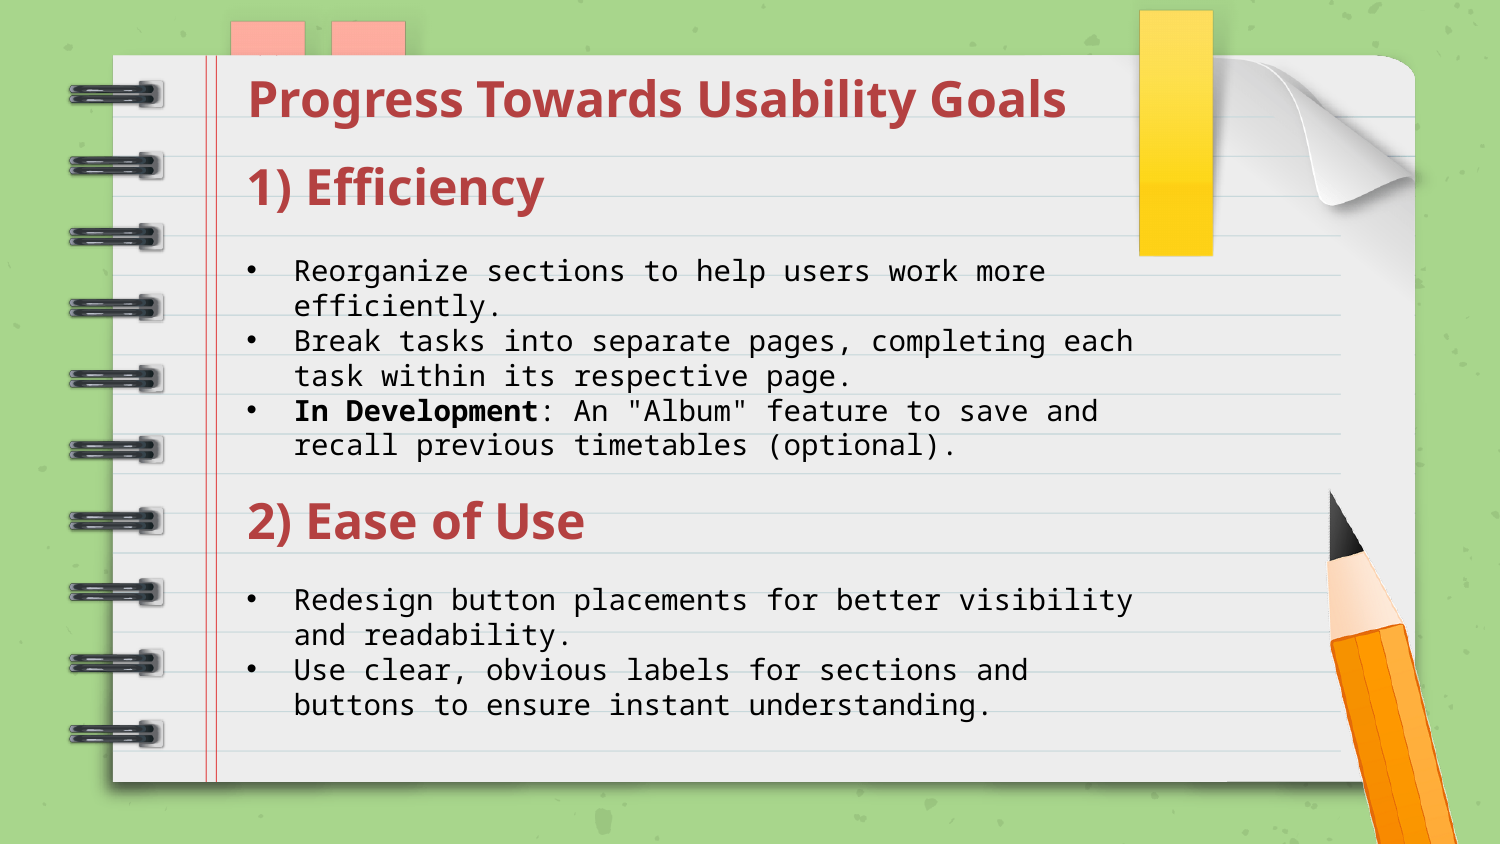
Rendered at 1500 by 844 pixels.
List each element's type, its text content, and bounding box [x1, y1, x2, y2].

text_box 2) Ease of Use [232, 474, 913, 569]
text_box 1) Efficiency [231, 140, 700, 235]
text_box Redesign button placements for better visibility and readability. Use clear, obvious labels for sections and buttons to ensure instant understanding. [231, 573, 1180, 729]
text_box Reorganize sections to help users work more efficiently. Break tasks into separate pages, completing each task within its respective page. In Development: An "Album" feature to save and recall previous timetables (optional). [231, 244, 1180, 470]
subtitle Progress Towards Usability Goals [232, 52, 1112, 146]
picture [63, 0, 1500, 844]
